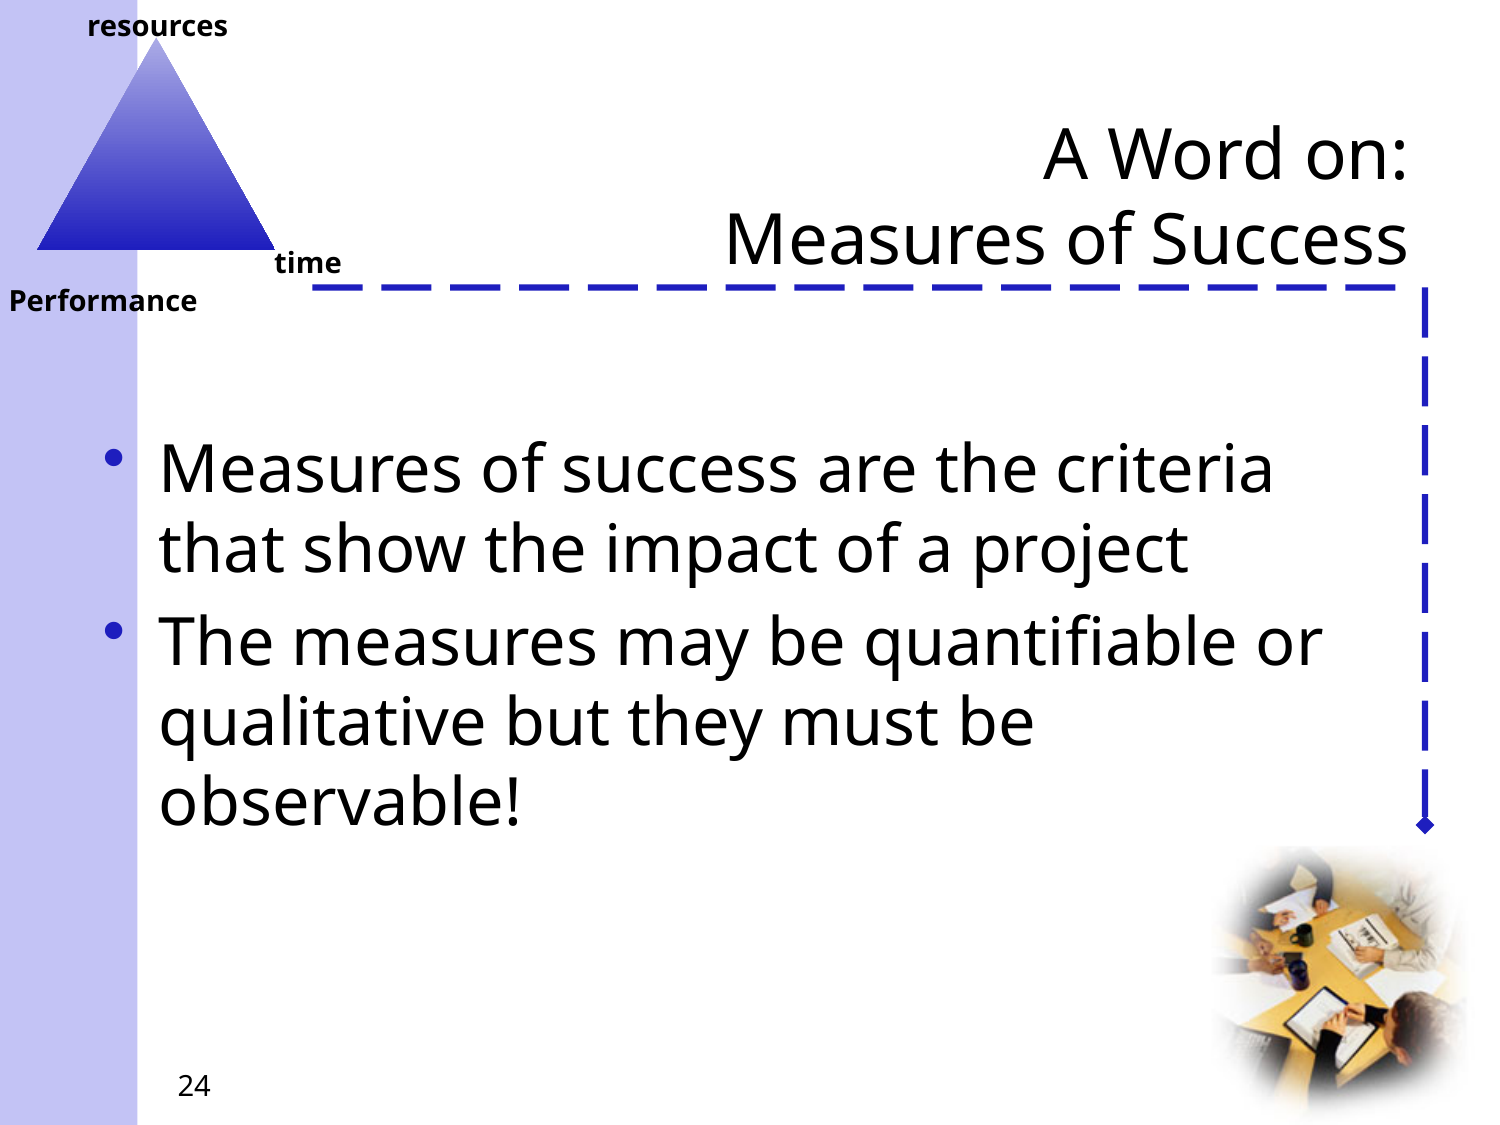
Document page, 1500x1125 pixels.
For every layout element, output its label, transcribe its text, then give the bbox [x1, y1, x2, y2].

footer 24 [162, 1024, 1126, 1101]
title A Word on: Measures of Success [312, 99, 1426, 288]
list Measures of success are the criteria that show the impact of a project The measures may be quantifiable or qualitative but they must be observable! [87, 324, 1426, 1001]
picture [1187, 834, 1500, 1125]
